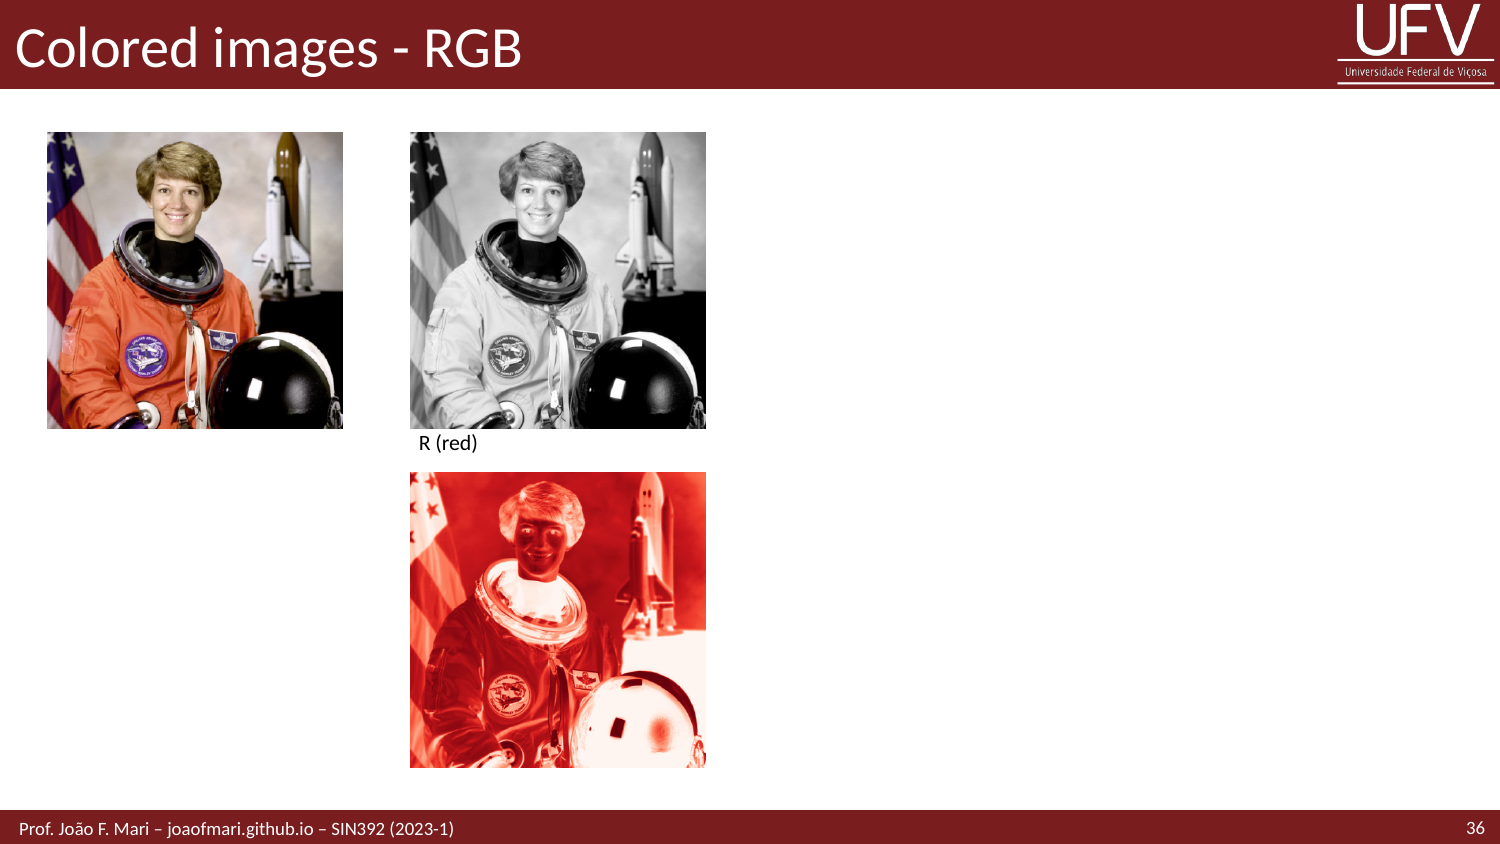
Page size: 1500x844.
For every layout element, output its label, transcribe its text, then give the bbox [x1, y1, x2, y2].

picture [410, 472, 707, 769]
list [0, 89, 1500, 812]
picture [410, 132, 707, 429]
title Colored images - RGB [0, 0, 1500, 89]
text_box R (red) [411, 436, 708, 458]
picture [47, 132, 343, 429]
slide_number 36 [1328, 811, 1500, 844]
footer Prof. João F. Mari – joaofmari.github.io – SIN392 (2023-1) [0, 812, 1034, 844]
